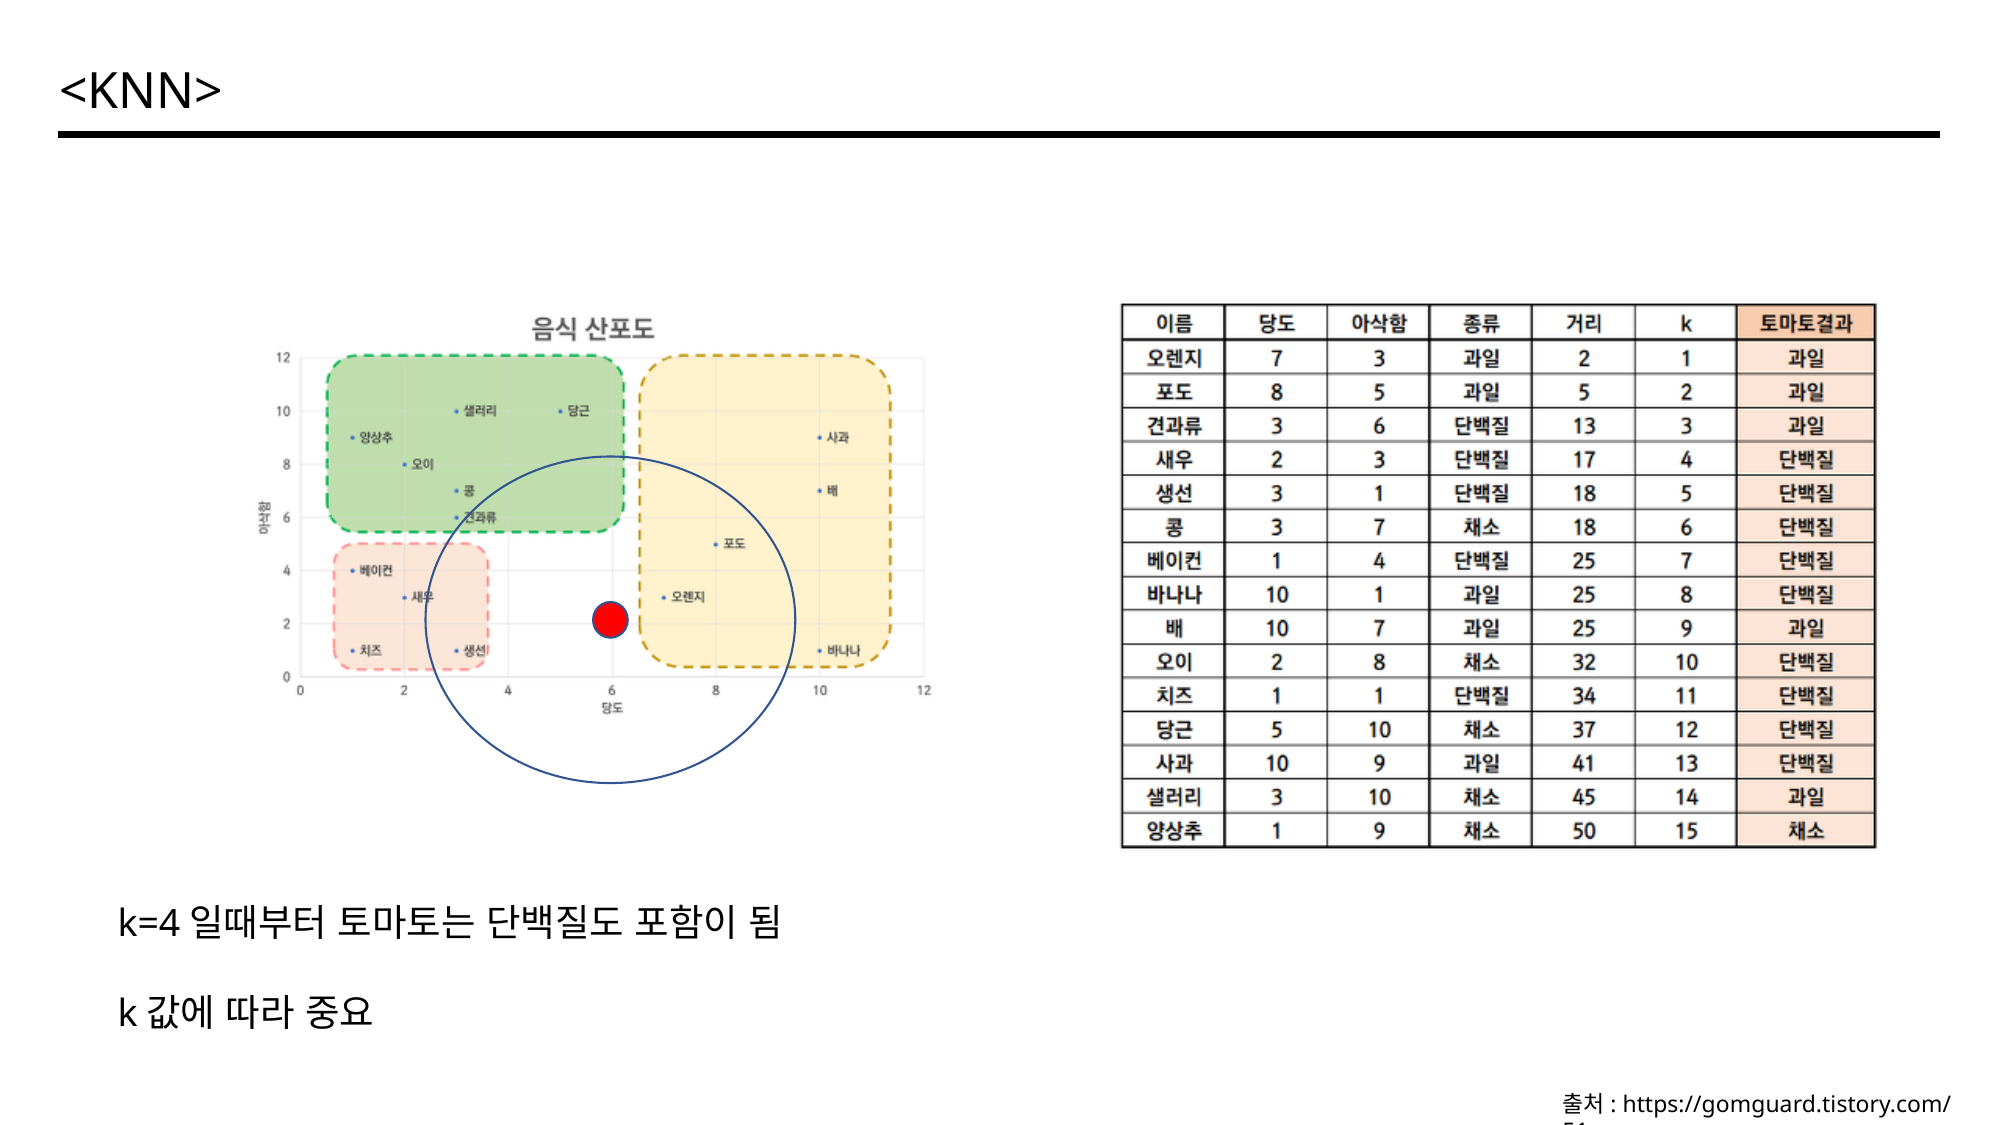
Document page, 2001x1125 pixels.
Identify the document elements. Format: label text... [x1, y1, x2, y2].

text_box <KNN> [0, 50, 283, 126]
picture [102, 282, 1063, 728]
picture [1114, 282, 1910, 869]
text_box 출처: https://gomguard.tistory.com/51 [1547, 1082, 1987, 1125]
text_box k=4일때부터 토마토는 단백질도 포함이 됨 k값에 따라 중요 [102, 891, 1206, 1042]
text_box [470, 728, 751, 785]
